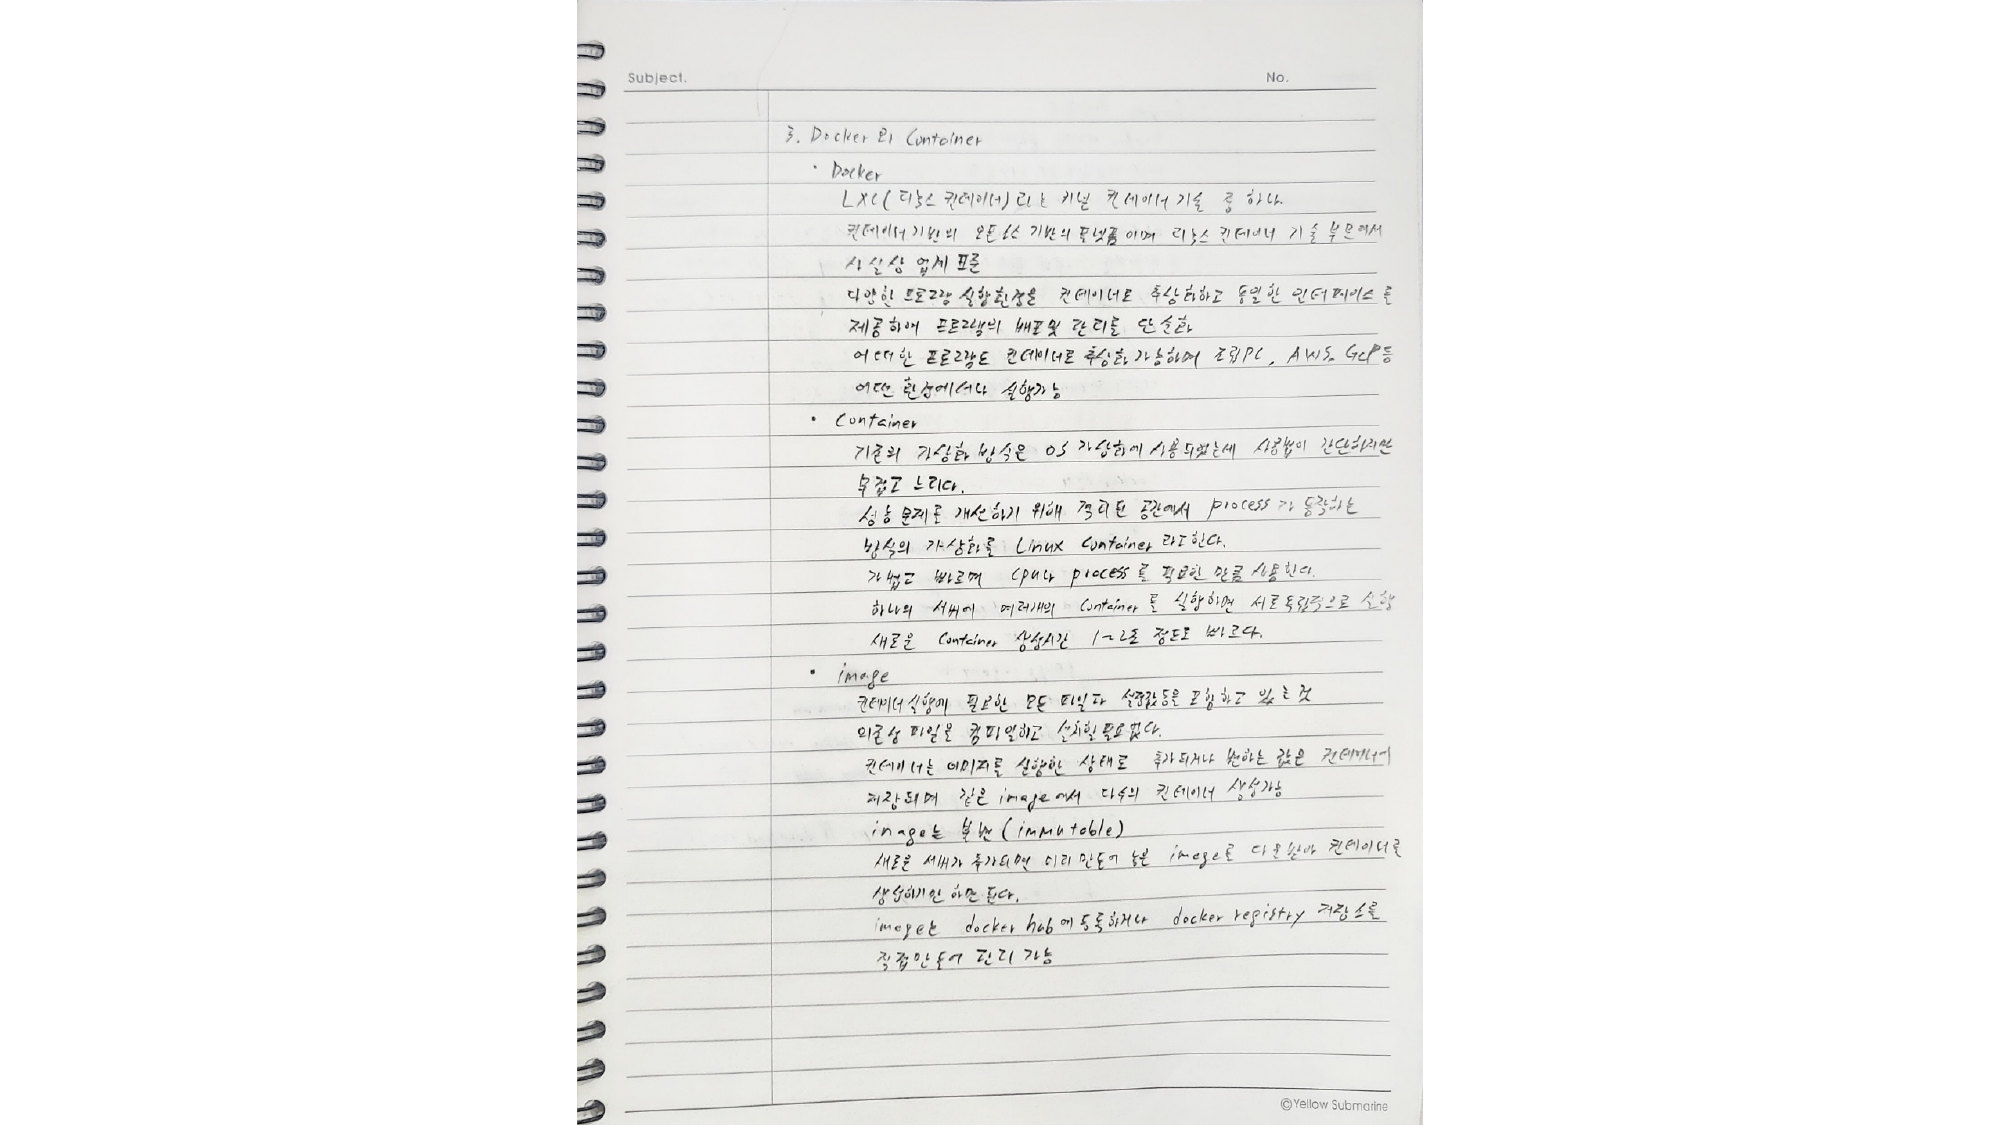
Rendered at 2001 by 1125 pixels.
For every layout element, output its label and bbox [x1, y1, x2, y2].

picture [577, 0, 1423, 1125]
